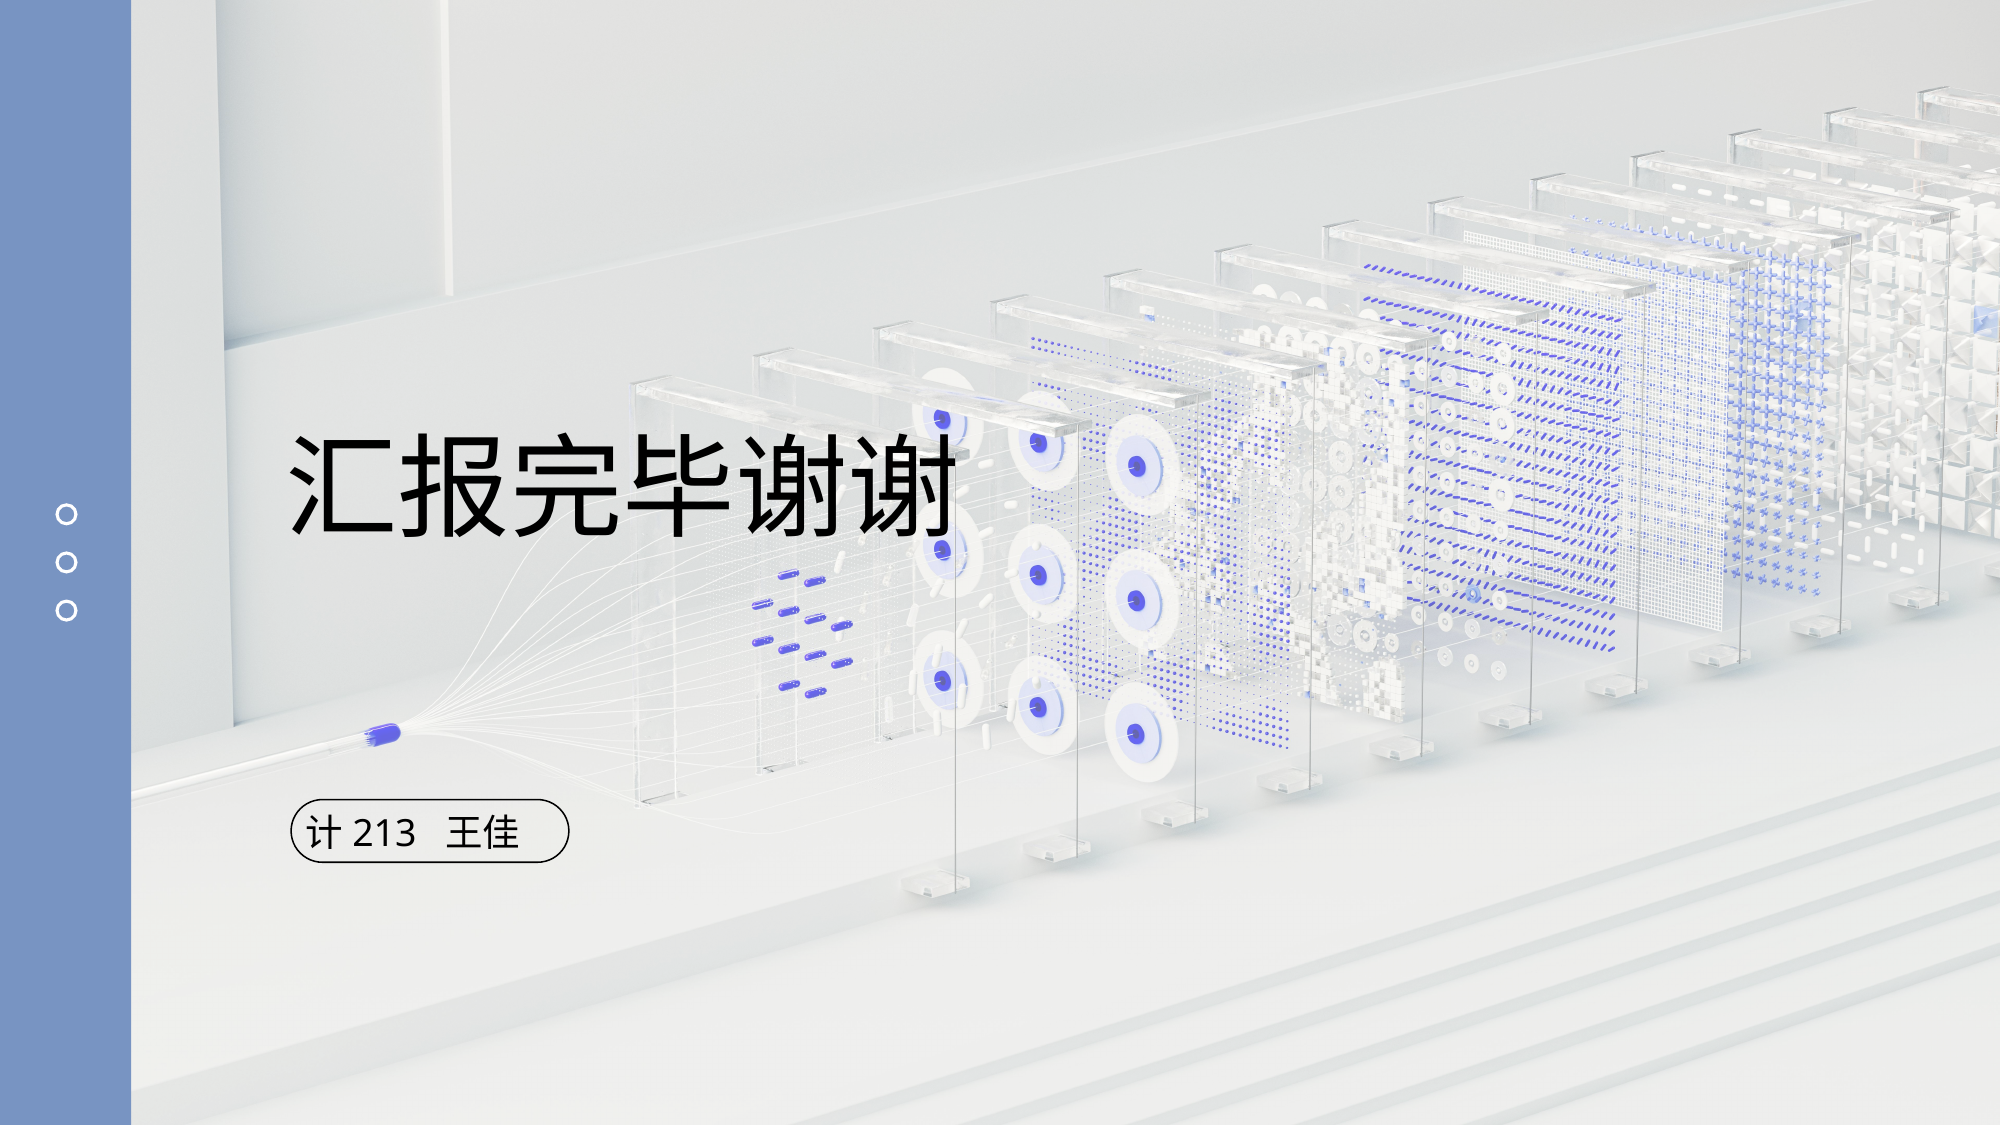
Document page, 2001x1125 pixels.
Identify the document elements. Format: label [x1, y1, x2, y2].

picture [131, 0, 2000, 1125]
text_box [57, 504, 76, 620]
text_box [0, 0, 131, 1125]
